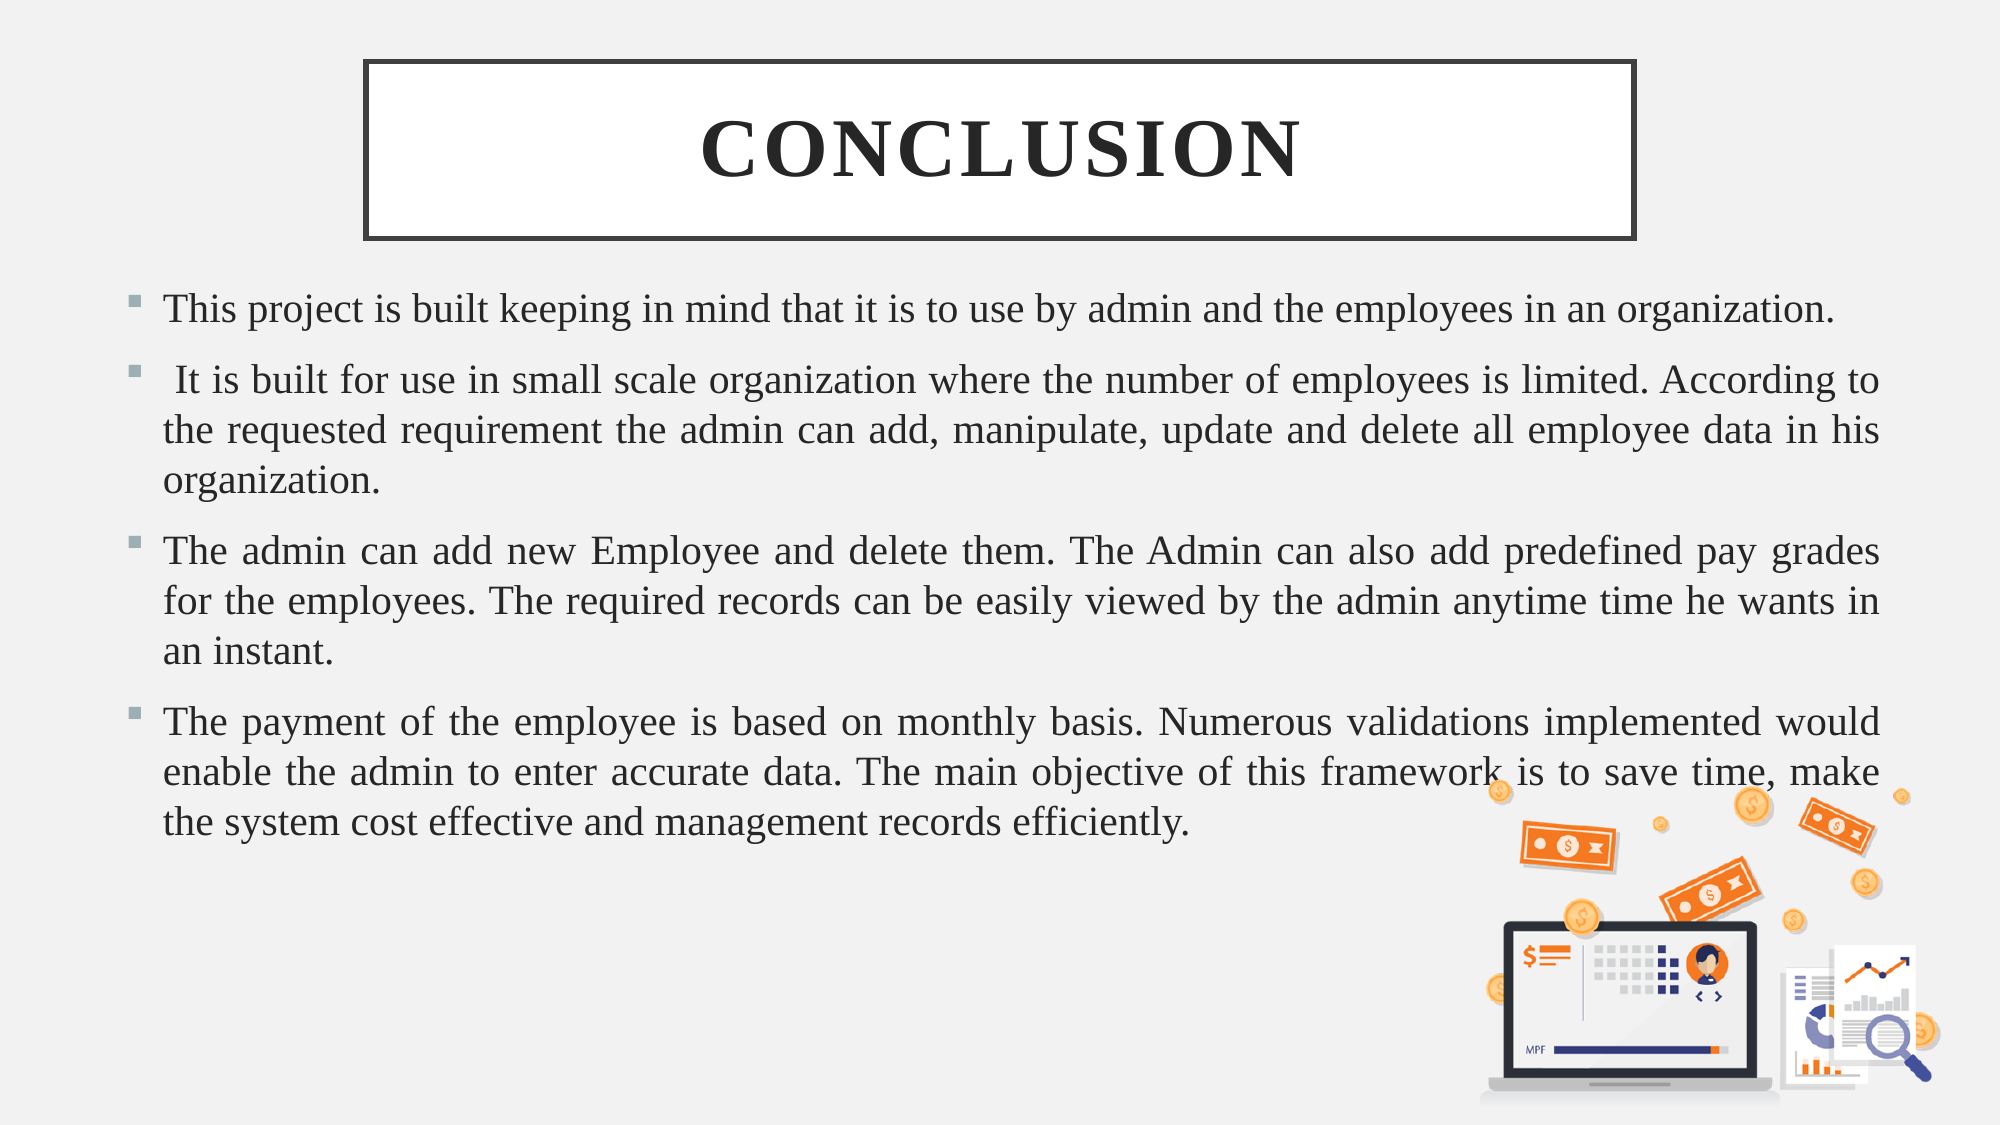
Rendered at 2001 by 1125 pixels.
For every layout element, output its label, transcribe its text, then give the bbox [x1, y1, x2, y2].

title Conclusion [363, 59, 1637, 241]
list This project is built keeping in mind that it is to use by admin and the employees in an organization. It is built for use in small scale organization where the number of employees is limited. According to the requested requirement the admin can add, manipulate, update and delete all employee data in his organization. The admin can add new Employee and delete them. The Admin can also add predefined pay grades for the employees. The required records can be easily viewed by the admin anytime time he wants in an instant. The payment of the employee is based on monthly basis. Numerous validations implemented would enable the admin to enter accurate data. The main objective of this framework is to save time, make the system cost effective and management records efficiently. [110, 273, 1898, 889]
picture [1391, 732, 2000, 1125]
